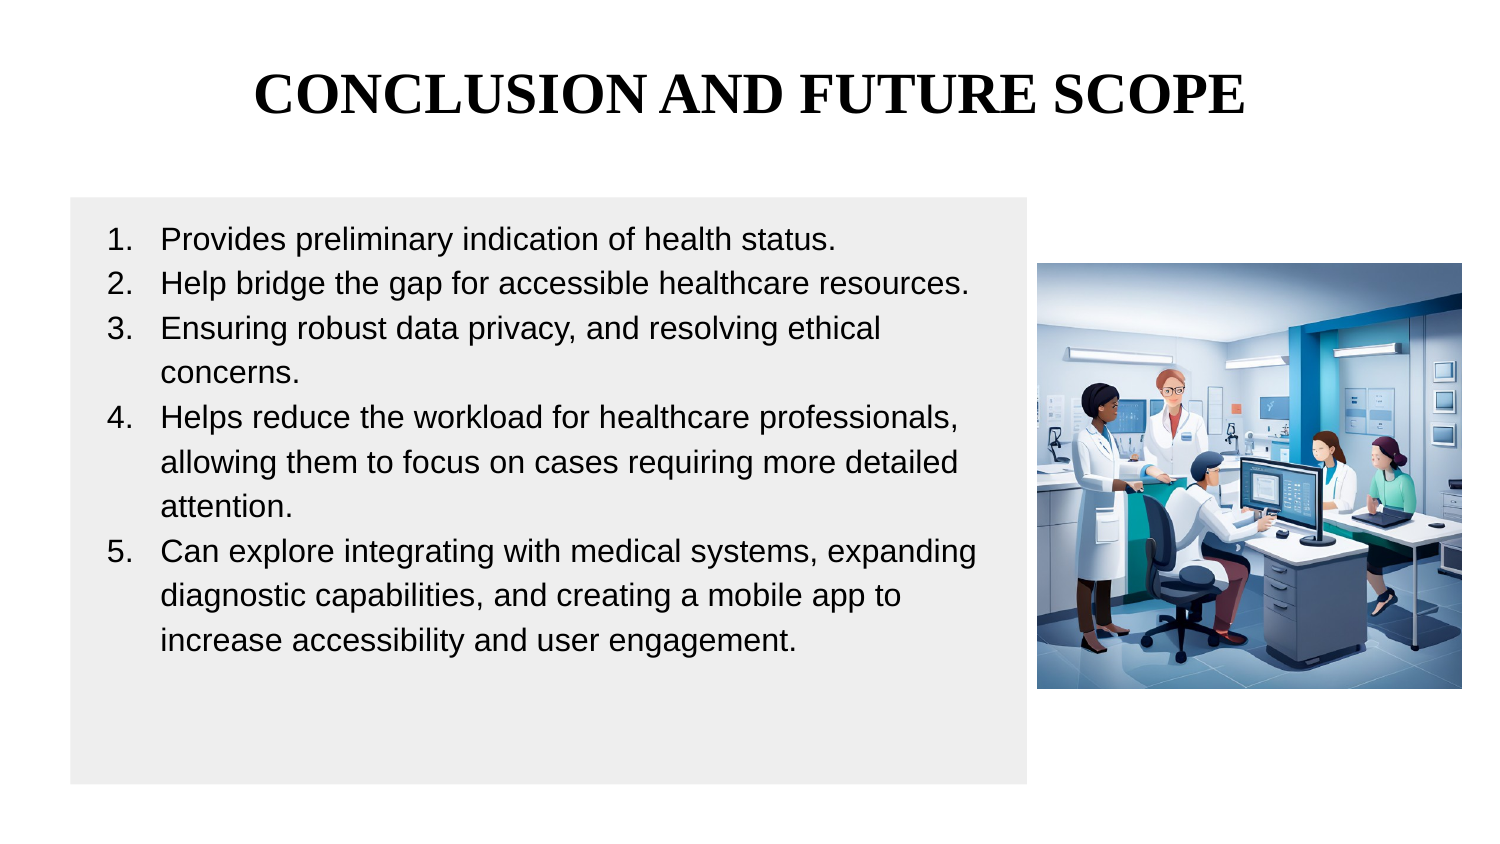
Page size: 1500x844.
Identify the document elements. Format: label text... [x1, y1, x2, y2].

list Provides preliminary indication of health status. Help bridge the gap for accessible healthcare resources. Ensuring robust data privacy, and resolving ethical concerns. Helps reduce the workload for healthcare professionals, allowing them to focus on cases requiring more detailed attention. Can explore integrating with medical systems, expanding diagnostic capabilities, and creating a mobile app to increase accessibility and user engagement. [70, 197, 1027, 785]
title CONCLUSION AND FUTURE SCOPE [153, 39, 1347, 183]
picture [1036, 263, 1463, 689]
